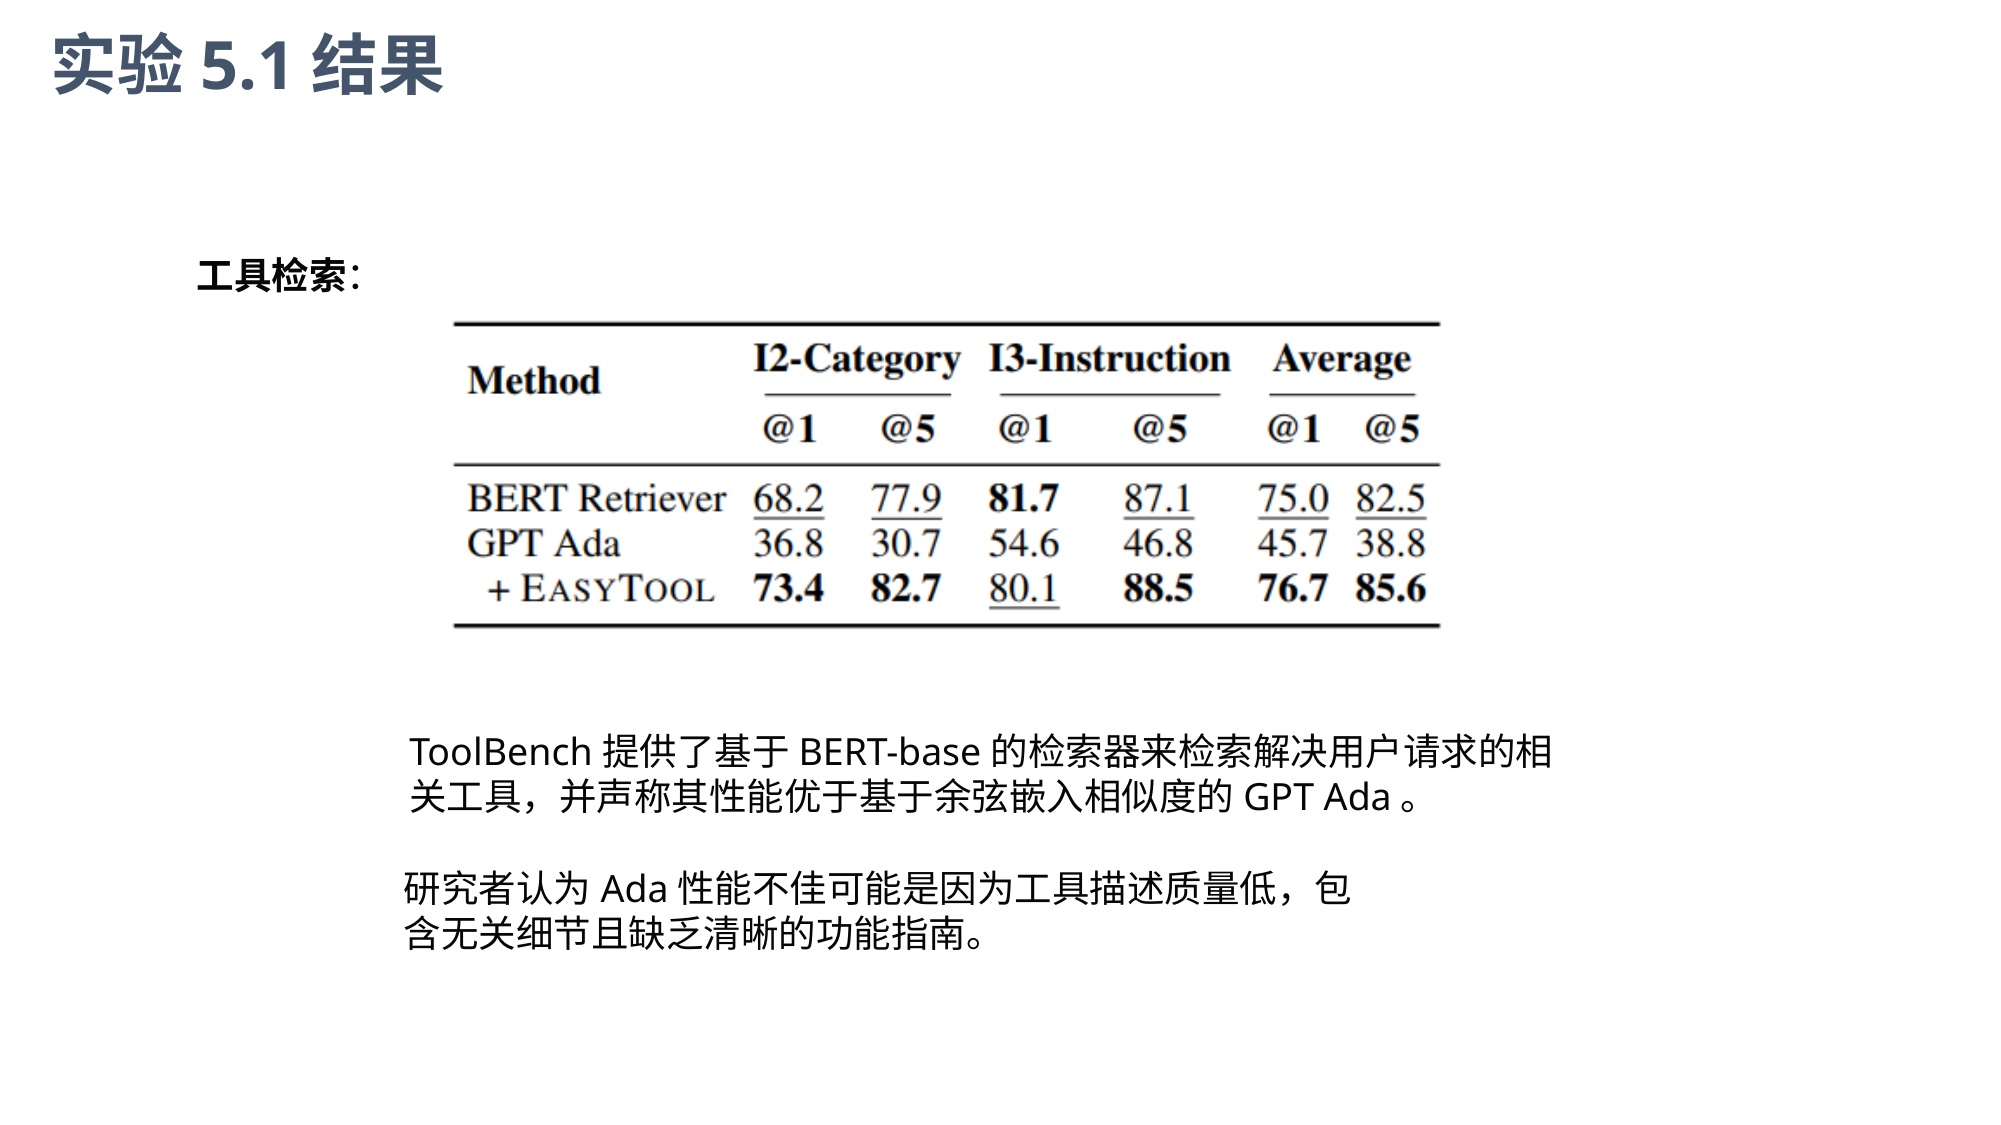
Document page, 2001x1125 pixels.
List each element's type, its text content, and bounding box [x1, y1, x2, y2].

picture [448, 311, 1455, 643]
text_box 工具检索： [182, 244, 1183, 305]
text_box 研究者认为Ada性能不佳可能是因为工具描述质量低，包含无关细节且缺乏清晰的功能指南。 [389, 857, 1390, 963]
text_box ToolBench提供了基于BERT-base的检索器来检索解决用户请求的相关工具，并声称其性能优于基于余弦嵌入相似度的GPT Ada。 [394, 720, 1583, 826]
text_box 实验5.1结果 [35, 15, 1808, 146]
